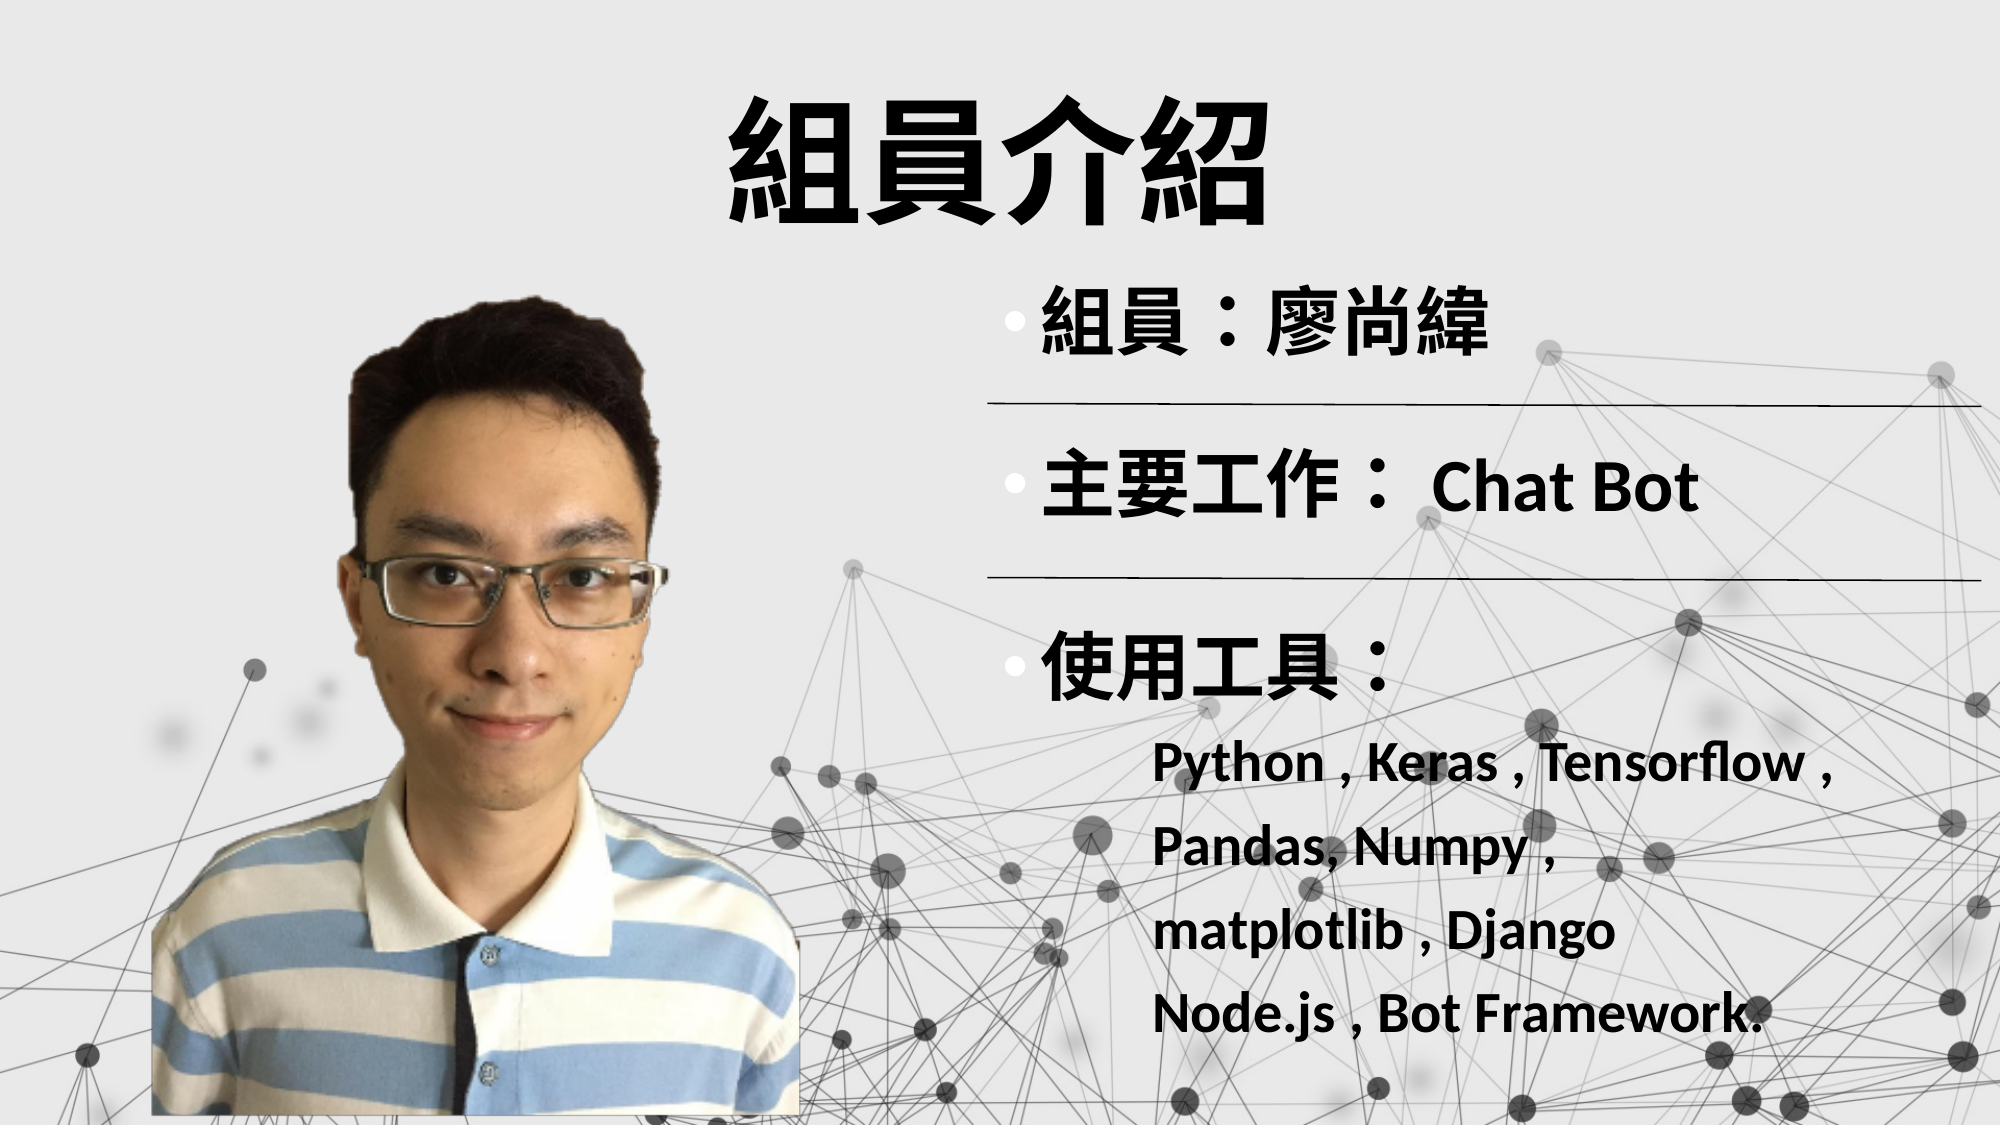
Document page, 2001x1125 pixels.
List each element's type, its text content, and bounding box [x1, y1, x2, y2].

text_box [987, 577, 1982, 581]
title 組員介紹 [137, 59, 1863, 277]
text_box 組員：廖尚緯 主要工作：Chat Bot 使用工具： Python , Keras , Tensorflow , Pandas, Numpy , matplotlib , Django Node.js , Bot Framework. [992, 415, 1863, 576]
text_box 組員：廖尚緯 主要工作：Chat Bot 使用工具： Python , Keras , Tensorflow , Pandas, Numpy , matplotlib , Django Node.js , Bot Framework. [992, 588, 1863, 1108]
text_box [987, 403, 1982, 407]
picture [14, 260, 988, 1125]
text_box 組員：廖尚緯 主要工作：Chat Bot 使用工具： Python , Keras , Tensorflow , Pandas, Numpy , matplotlib , Django Node.js , Bot Framework. [992, 277, 1863, 401]
